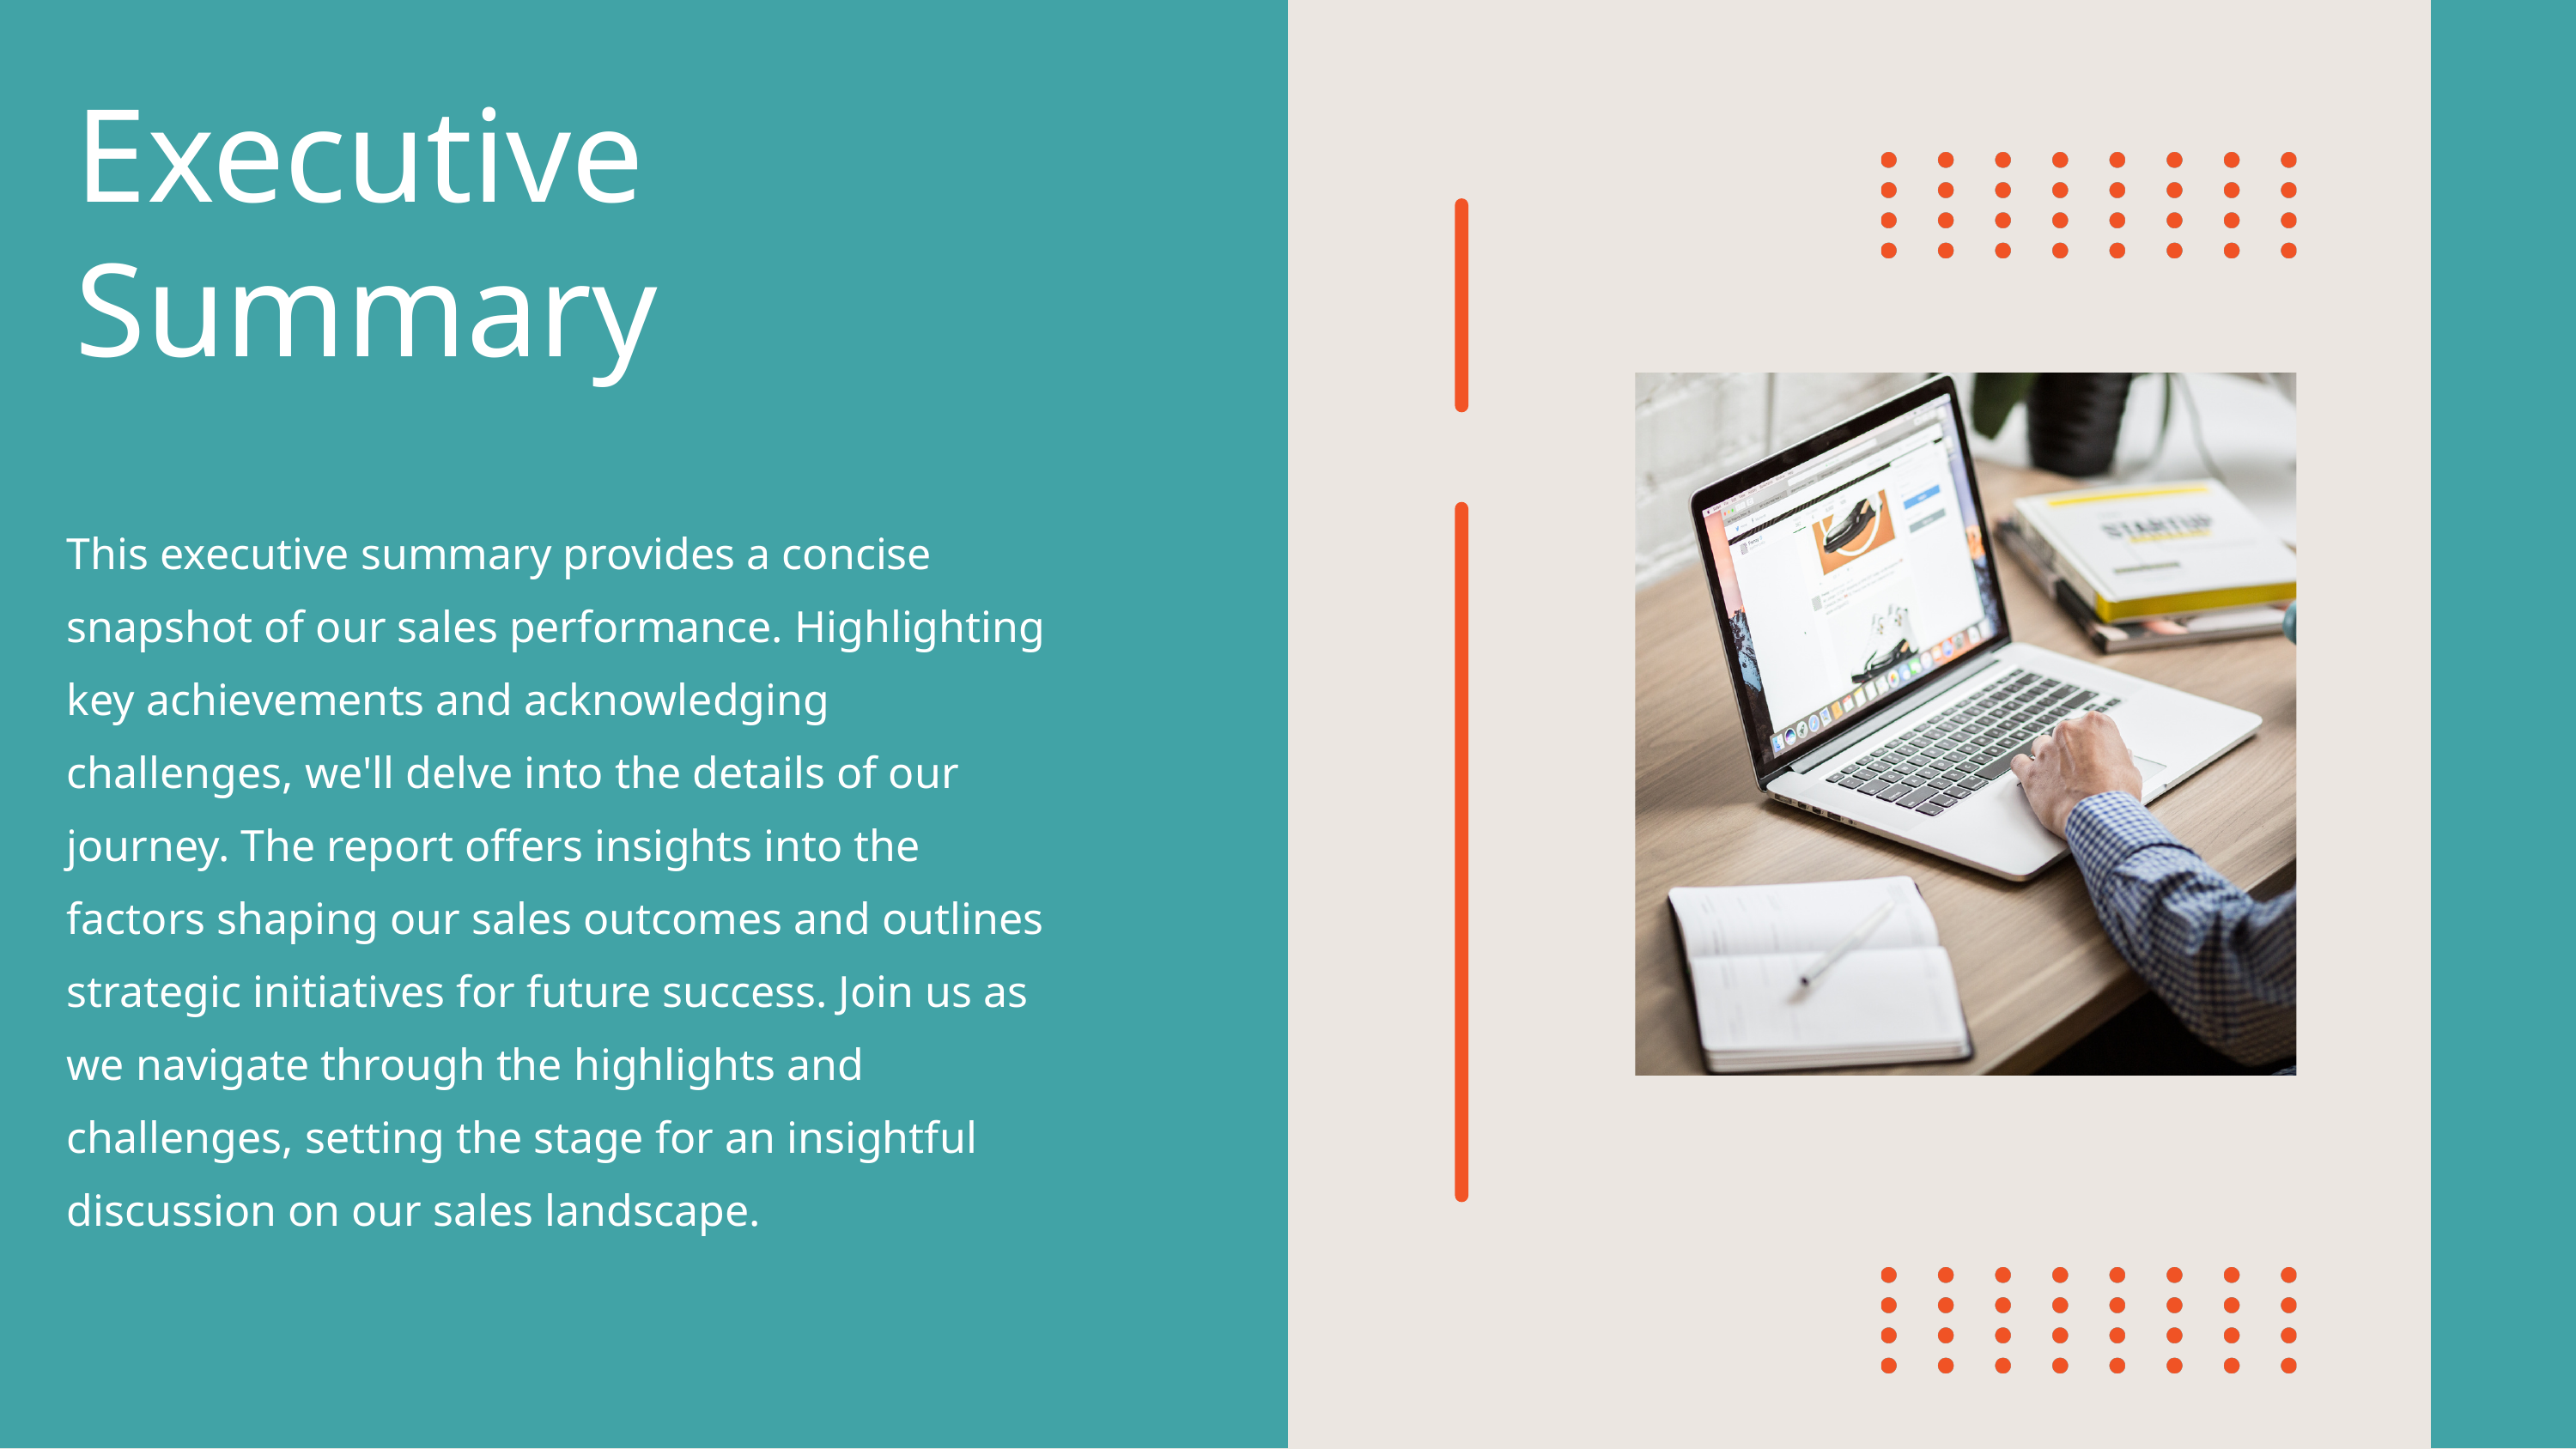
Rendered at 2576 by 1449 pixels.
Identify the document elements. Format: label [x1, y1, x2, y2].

text_box [1880, 152, 2297, 258]
text_box [1635, 373, 2297, 1076]
text_box [1880, 1267, 2297, 1373]
text_box [2430, 0, 2576, 1449]
text_box [0, 0, 1289, 1449]
